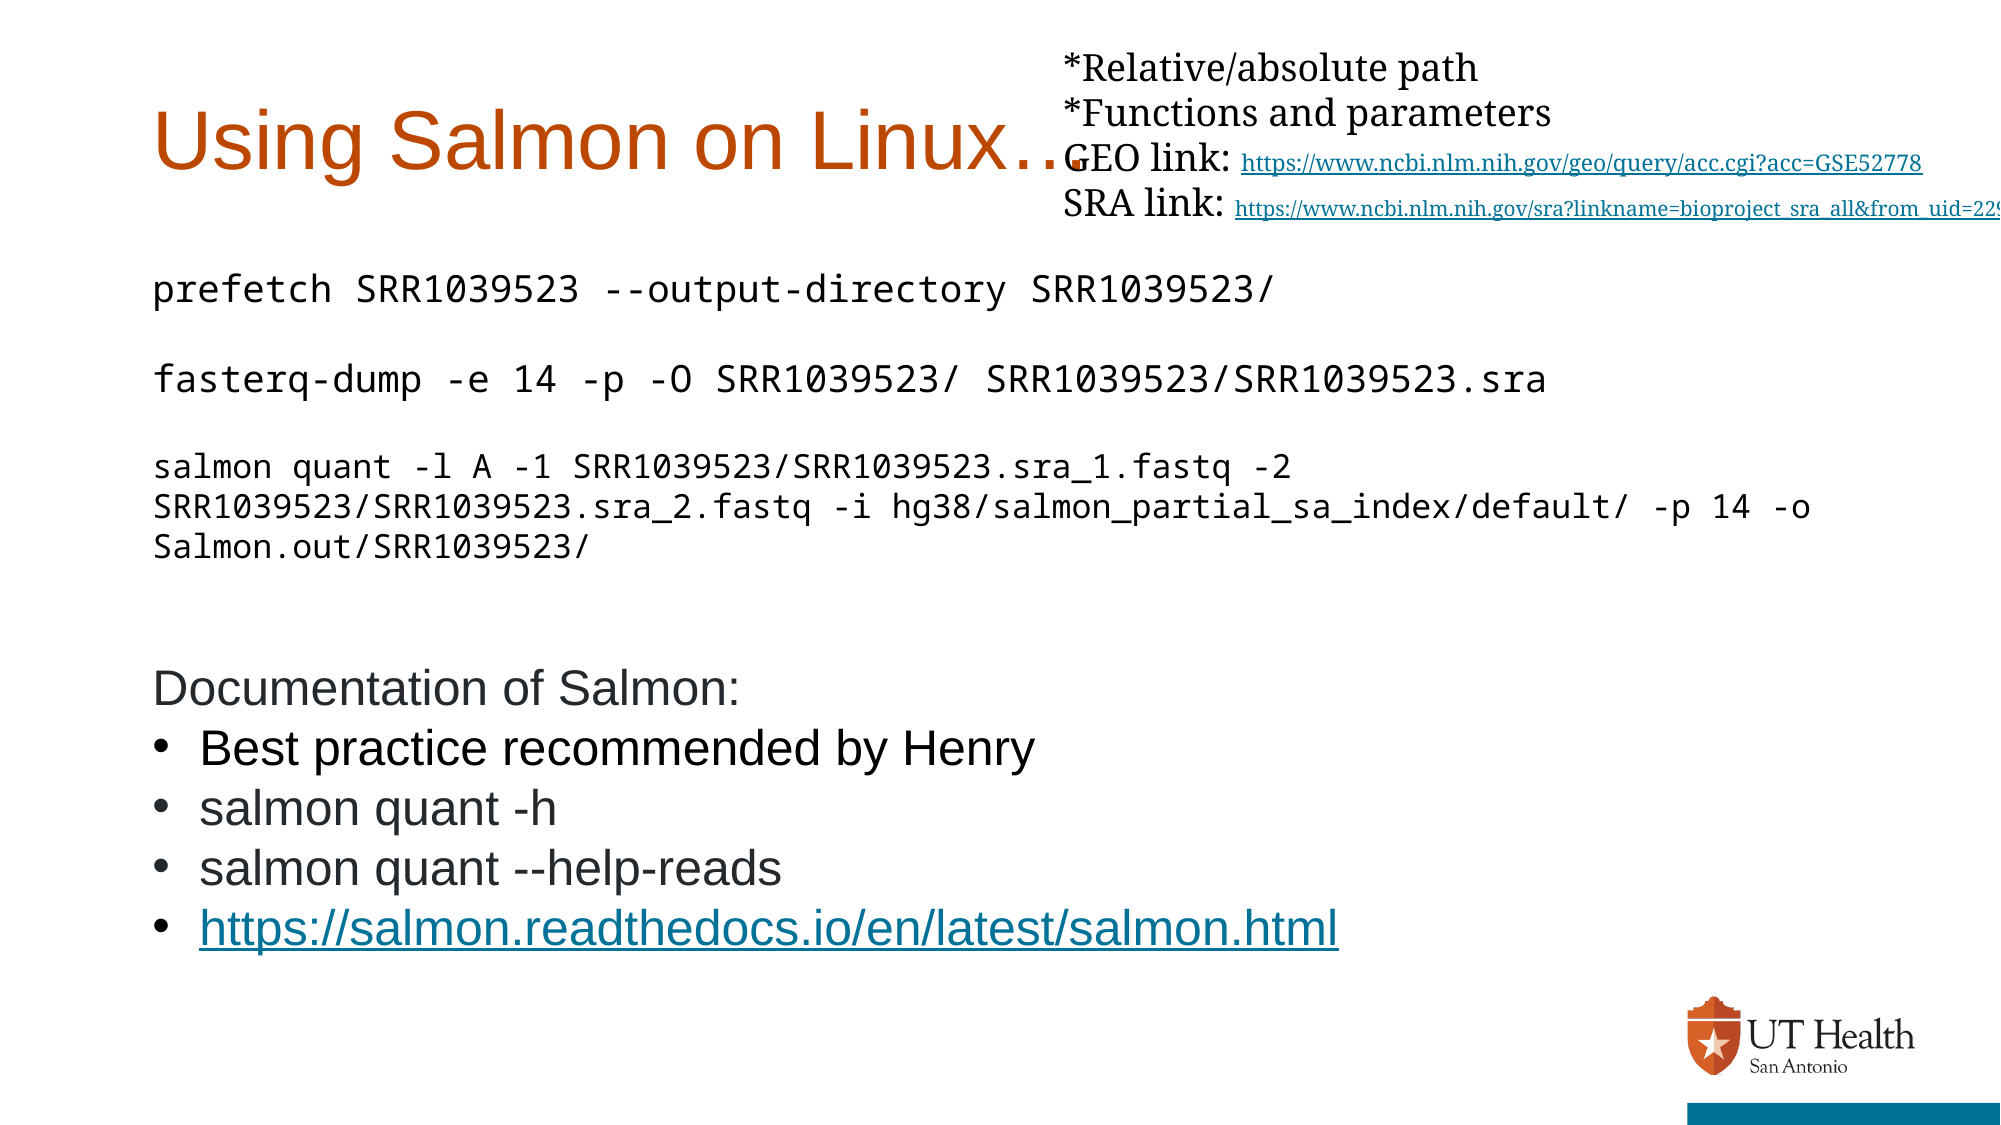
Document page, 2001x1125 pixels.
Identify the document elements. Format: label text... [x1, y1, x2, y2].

text_box *Relative/absolute path *Functions and parameters GEO link: https://www.ncbi.nlm.nih.gov/geo/query/acc.cgi?acc=GSE52778 SRA link: https://www.ncbi.nlm.nih.gov/sra?linkname=bioproject_sra_all&from_uid=229998 [1048, 36, 2000, 232]
title Using Salmon on Linux… [137, 61, 1048, 224]
text_box prefetch SRR1039523 --output-directory SRR1039523/ fasterq-dump -e 14 -p -O SRR1039523/ SRR1039523/SRR1039523.sra salmon quant -l A -1 SRR1039523/SRR1039523.sra_1.fastq -2 SRR1039523/SRR1039523.sra_2.fastq -i hg38/salmon_partial_sa_index/default/ -p 14 -o Salmon.out/SRR1039523/ Documentation of Salmon: Best practice recommended by Henry salmon quant -h salmon quant --help-reads https://salmon.readthedocs.io/en/latest/salmon.html [137, 258, 1863, 1008]
